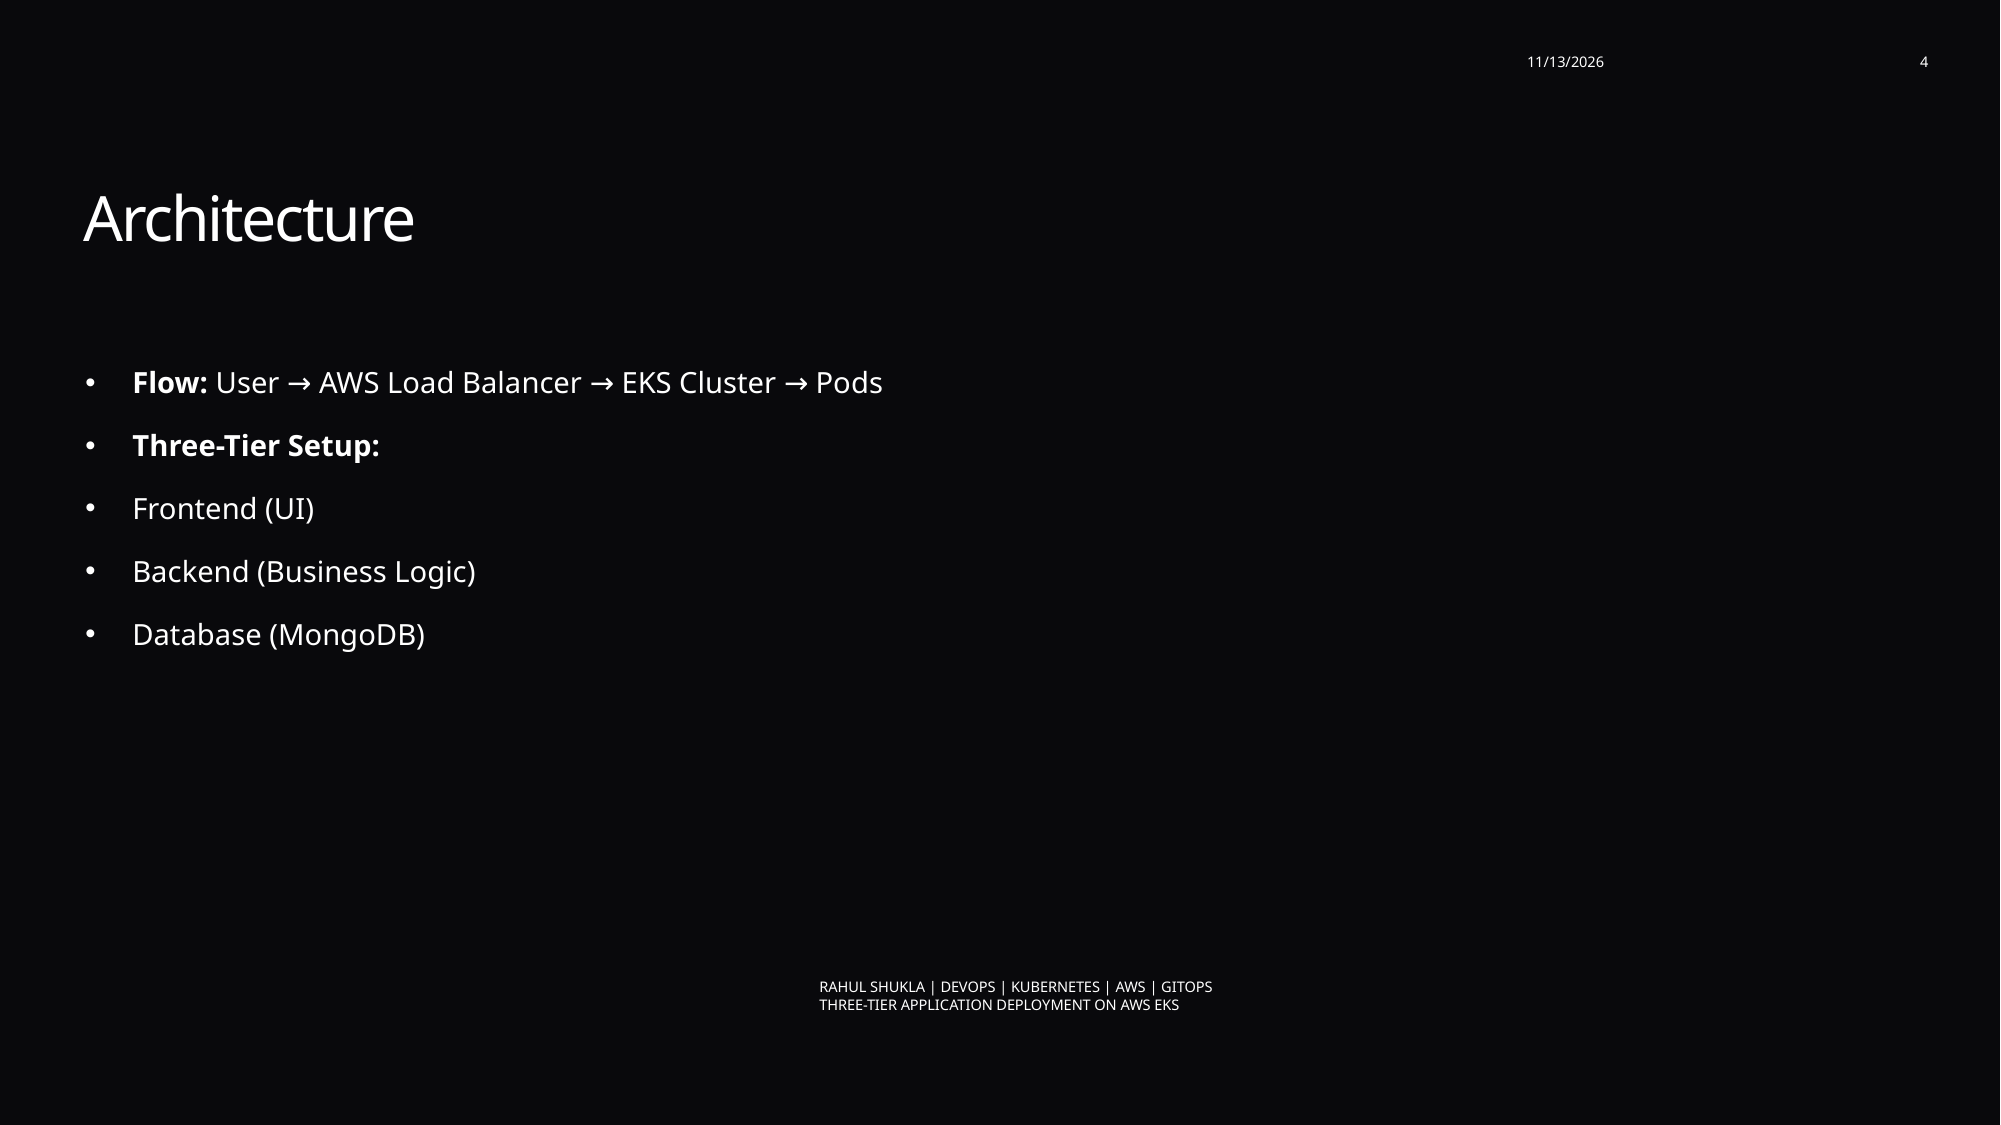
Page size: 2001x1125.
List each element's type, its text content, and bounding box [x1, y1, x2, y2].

slide_number 4 [1852, 35, 1944, 91]
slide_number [1512, 35, 1756, 91]
title Architecture [69, 182, 1700, 327]
list Flow: User → AWS Load Balancer → EKS Cluster → Pods Three-Tier Setup: Frontend (UI) Backend (Business Logic) Database (MongoDB) [70, 350, 1702, 1057]
